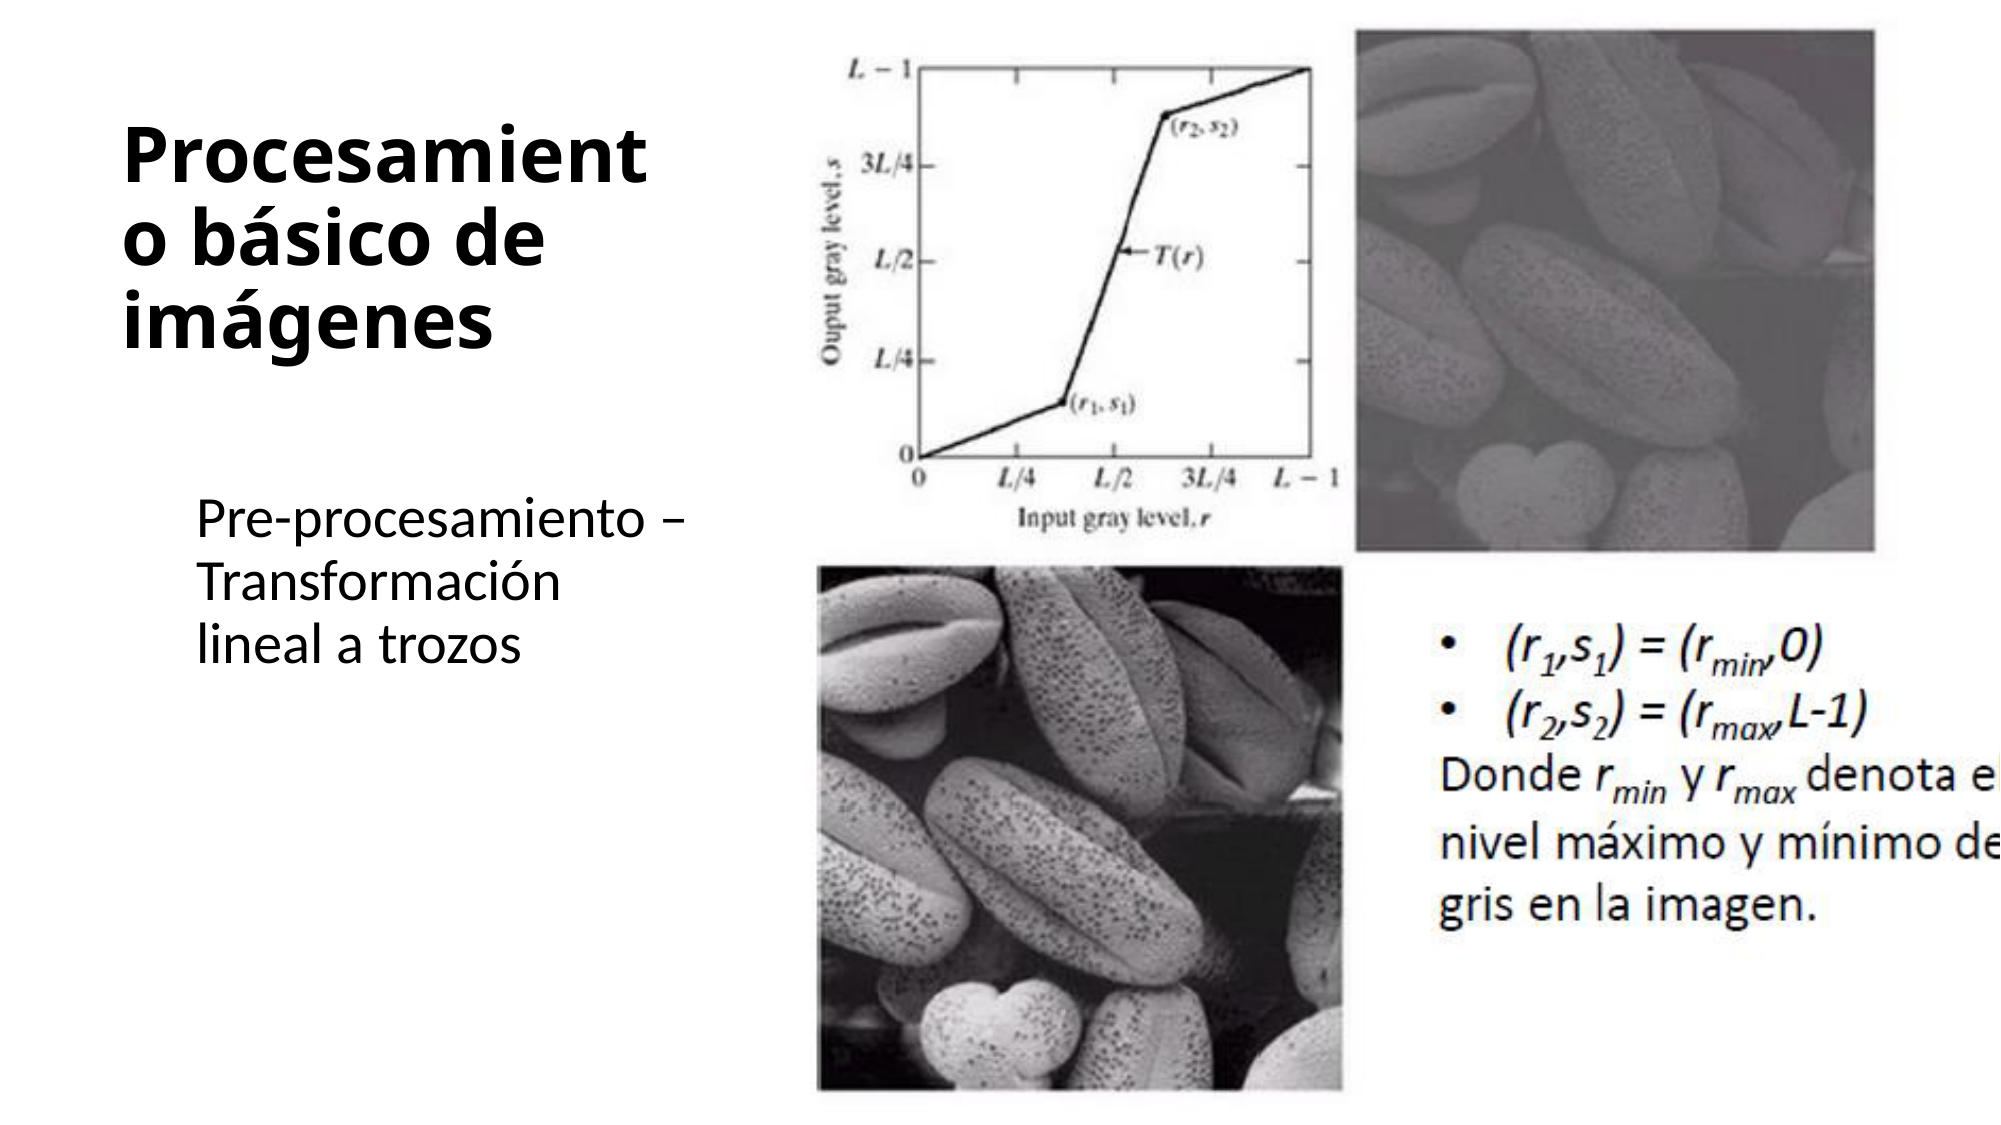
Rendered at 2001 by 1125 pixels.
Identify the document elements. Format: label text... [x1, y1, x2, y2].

list Pre-procesamiento – Transformación lineal a trozos [106, 399, 706, 1021]
picture [760, 0, 2000, 1125]
title Procesamiento básico de imágenes [106, 103, 706, 379]
